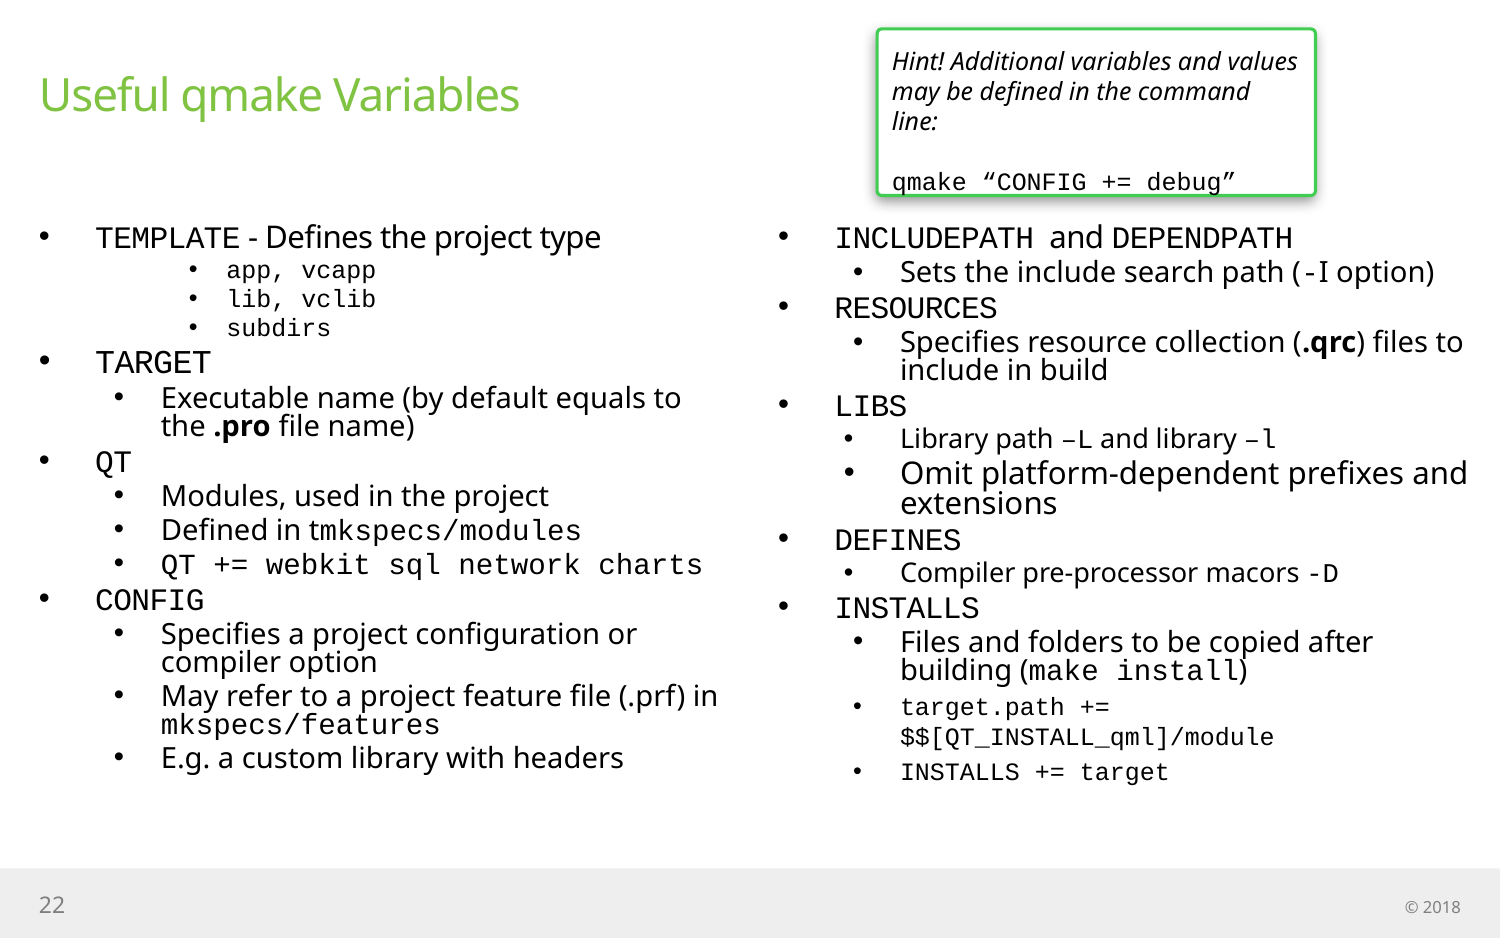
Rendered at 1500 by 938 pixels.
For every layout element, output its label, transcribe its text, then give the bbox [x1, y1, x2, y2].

slide_number 22 [39, 892, 410, 921]
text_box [876, 28, 1316, 196]
footer © 2018 [1188, 896, 1461, 917]
list TEMPLATE - Defines the project type app, vcapp lib, vclib subdirs TARGET Executable name (by default equals to the .pro file name) QT Modules, used in the project Defined in tmkspecs/modules QT += webkit sql network charts CONFIG Specifies a project configuration or compiler option May refer to a project feature file (.prf) in mkspecs/features E.g. a custom library with headers [39, 224, 732, 846]
list INCLUDEPATH and DEPENDPATH Sets the include search path (-I option) RESOURCES Specifies resource collection (.qrc) files to include in build LIBS Library path –L and library –l Omit platform-dependent prefixes and extensions DEFINES Compiler pre-processor macors -D INSTALLS Files and folders to be copied after building (make install) target.path += $$[QT_INSTALL_qml]/module INSTALLS += target [778, 224, 1471, 846]
title Useful qmake Variables [39, 66, 866, 196]
